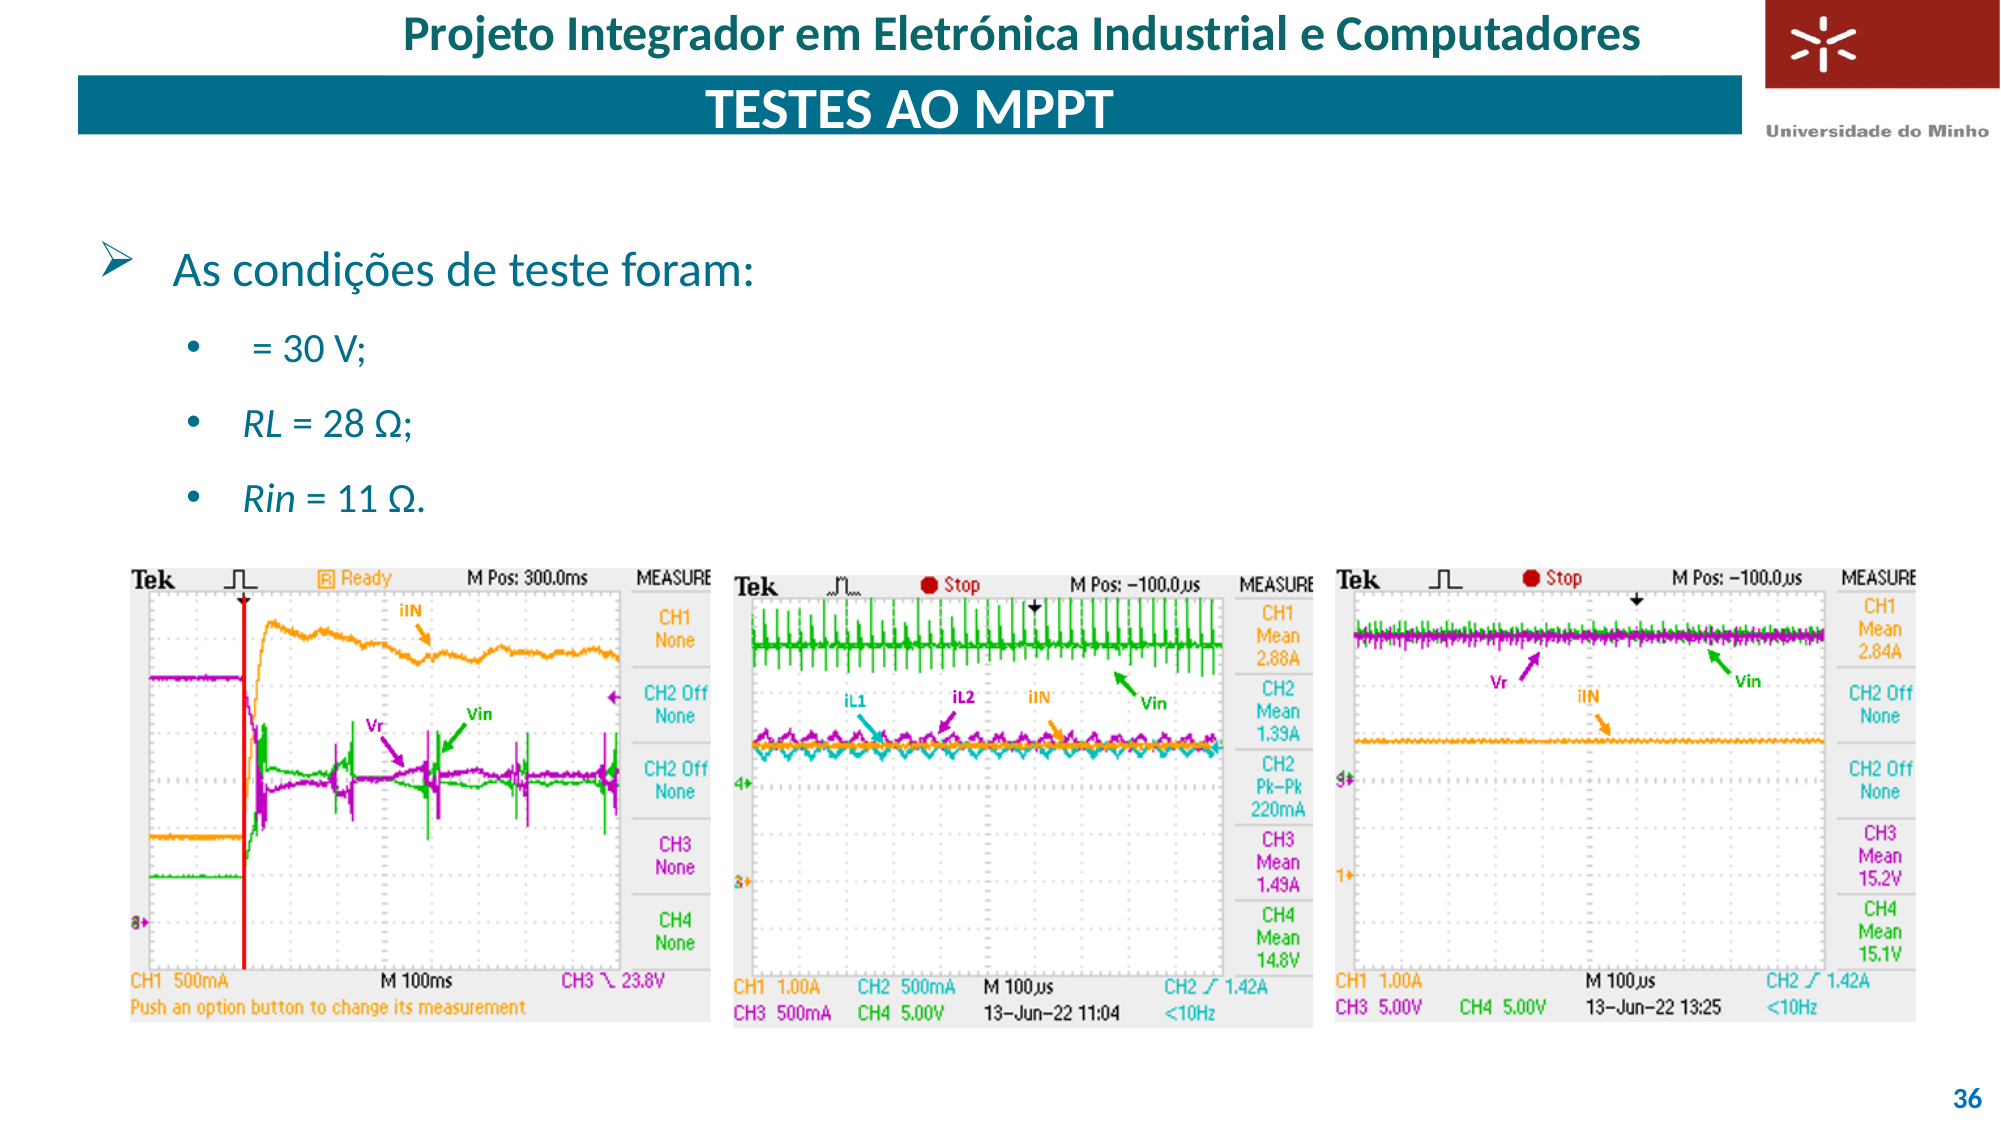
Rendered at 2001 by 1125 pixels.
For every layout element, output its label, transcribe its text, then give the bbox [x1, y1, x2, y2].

text_box Projeto Integrador em Eletrónica Industrial e Computadores [385, 11, 1661, 76]
text_box [82, 257, 1852, 1100]
picture [1765, 0, 2000, 138]
picture [107, 562, 1939, 1029]
title Testes ao MPPT [78, 75, 1742, 135]
